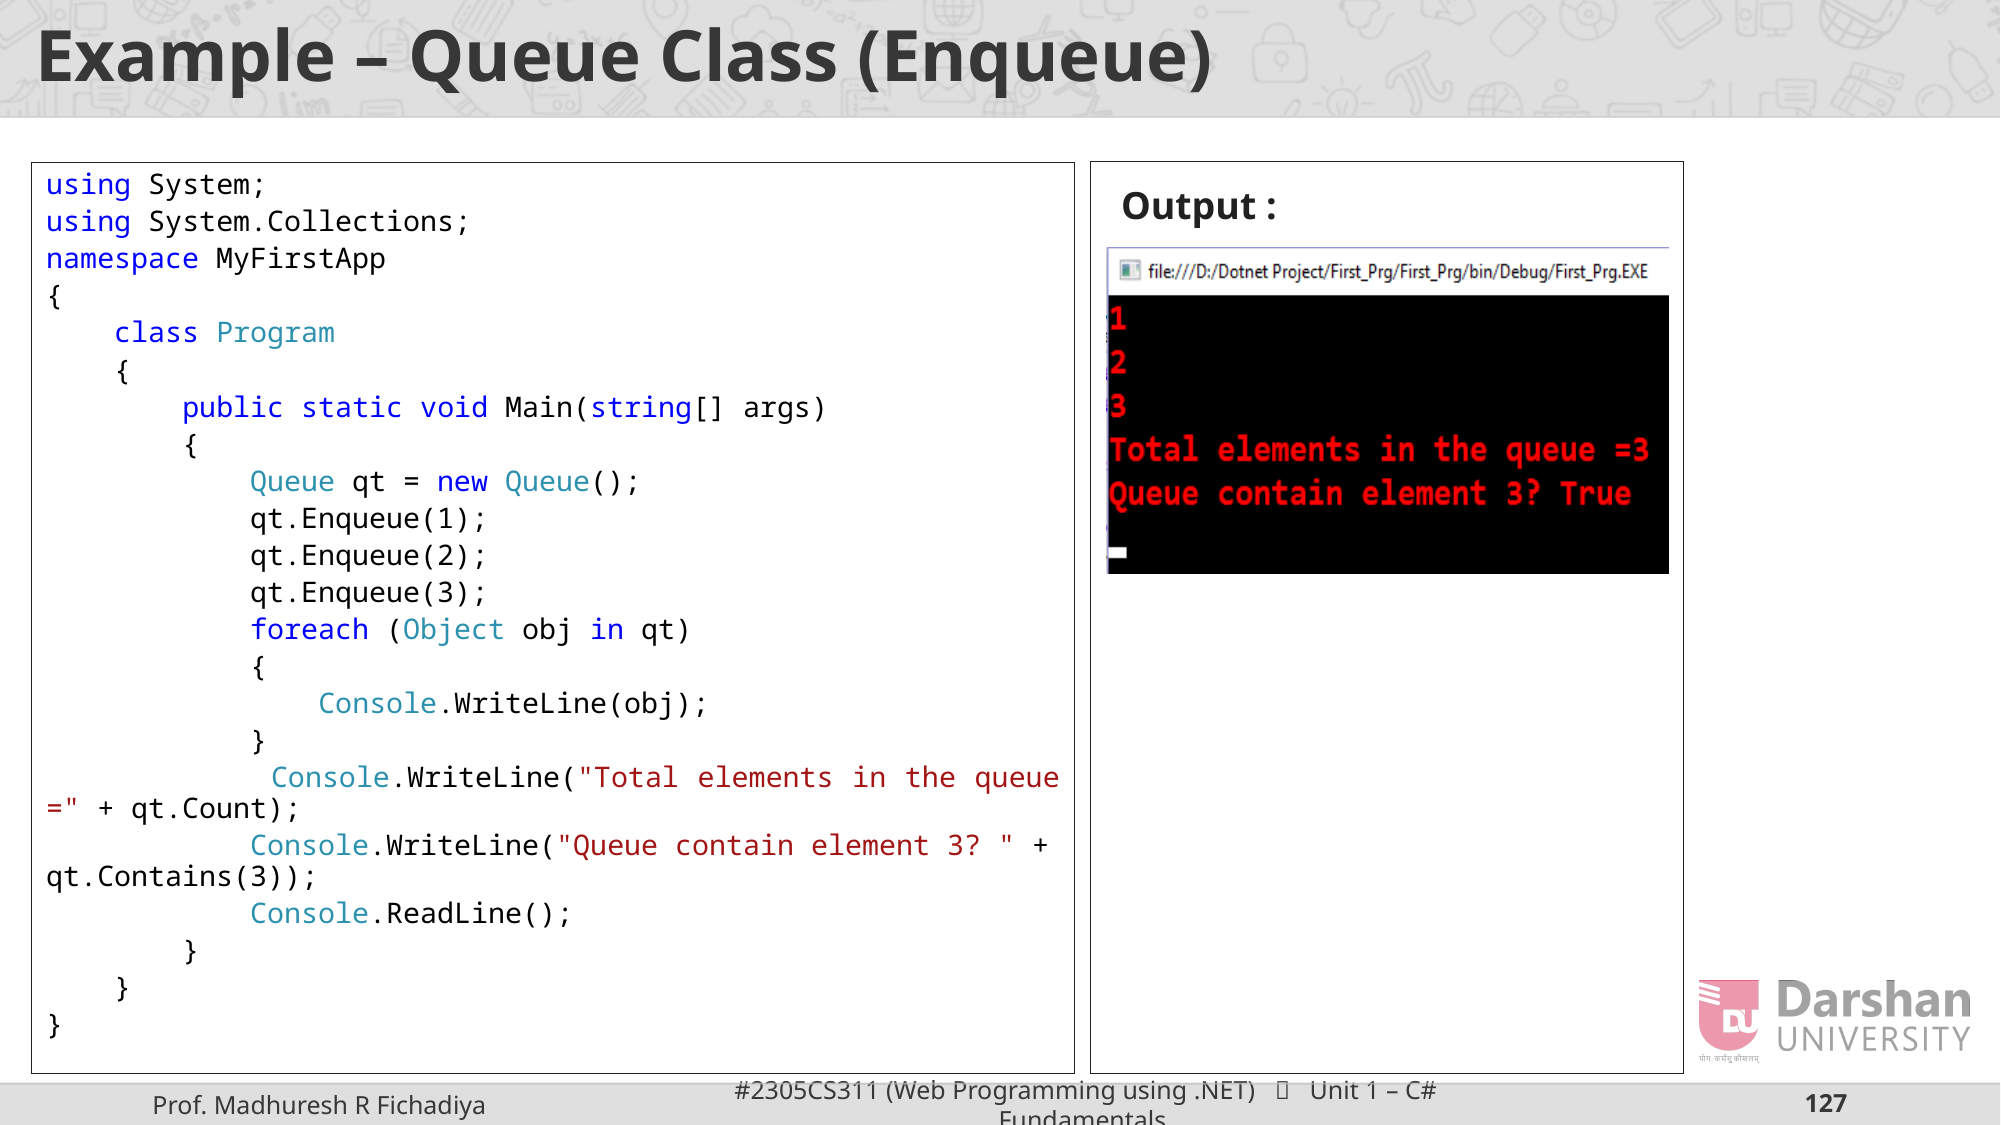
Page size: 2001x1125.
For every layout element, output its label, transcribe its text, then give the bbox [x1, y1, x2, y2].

picture [1106, 247, 1669, 574]
text_box [1090, 161, 1684, 1074]
text_box Output : [1106, 174, 1444, 235]
list using System; using System.Collections; namespace MyFirstApp { class Program { public static void Main(string[] args) { Queue qt = new Queue(); qt.Enqueue(1); qt.Enqueue(2); qt.Enqueue(3); foreach (Object obj in qt) { Console.WriteLine(obj); } Console.WriteLine("Total elements in the queue =" + qt.Count); Console.WriteLine("Queue contain element 3? " + qt.Contains(3)); Console.ReadLine(); } } } [31, 162, 1075, 1074]
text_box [1699, 980, 1970, 1063]
title Example – Queue Class (Enqueue) [0, 0, 2000, 117]
